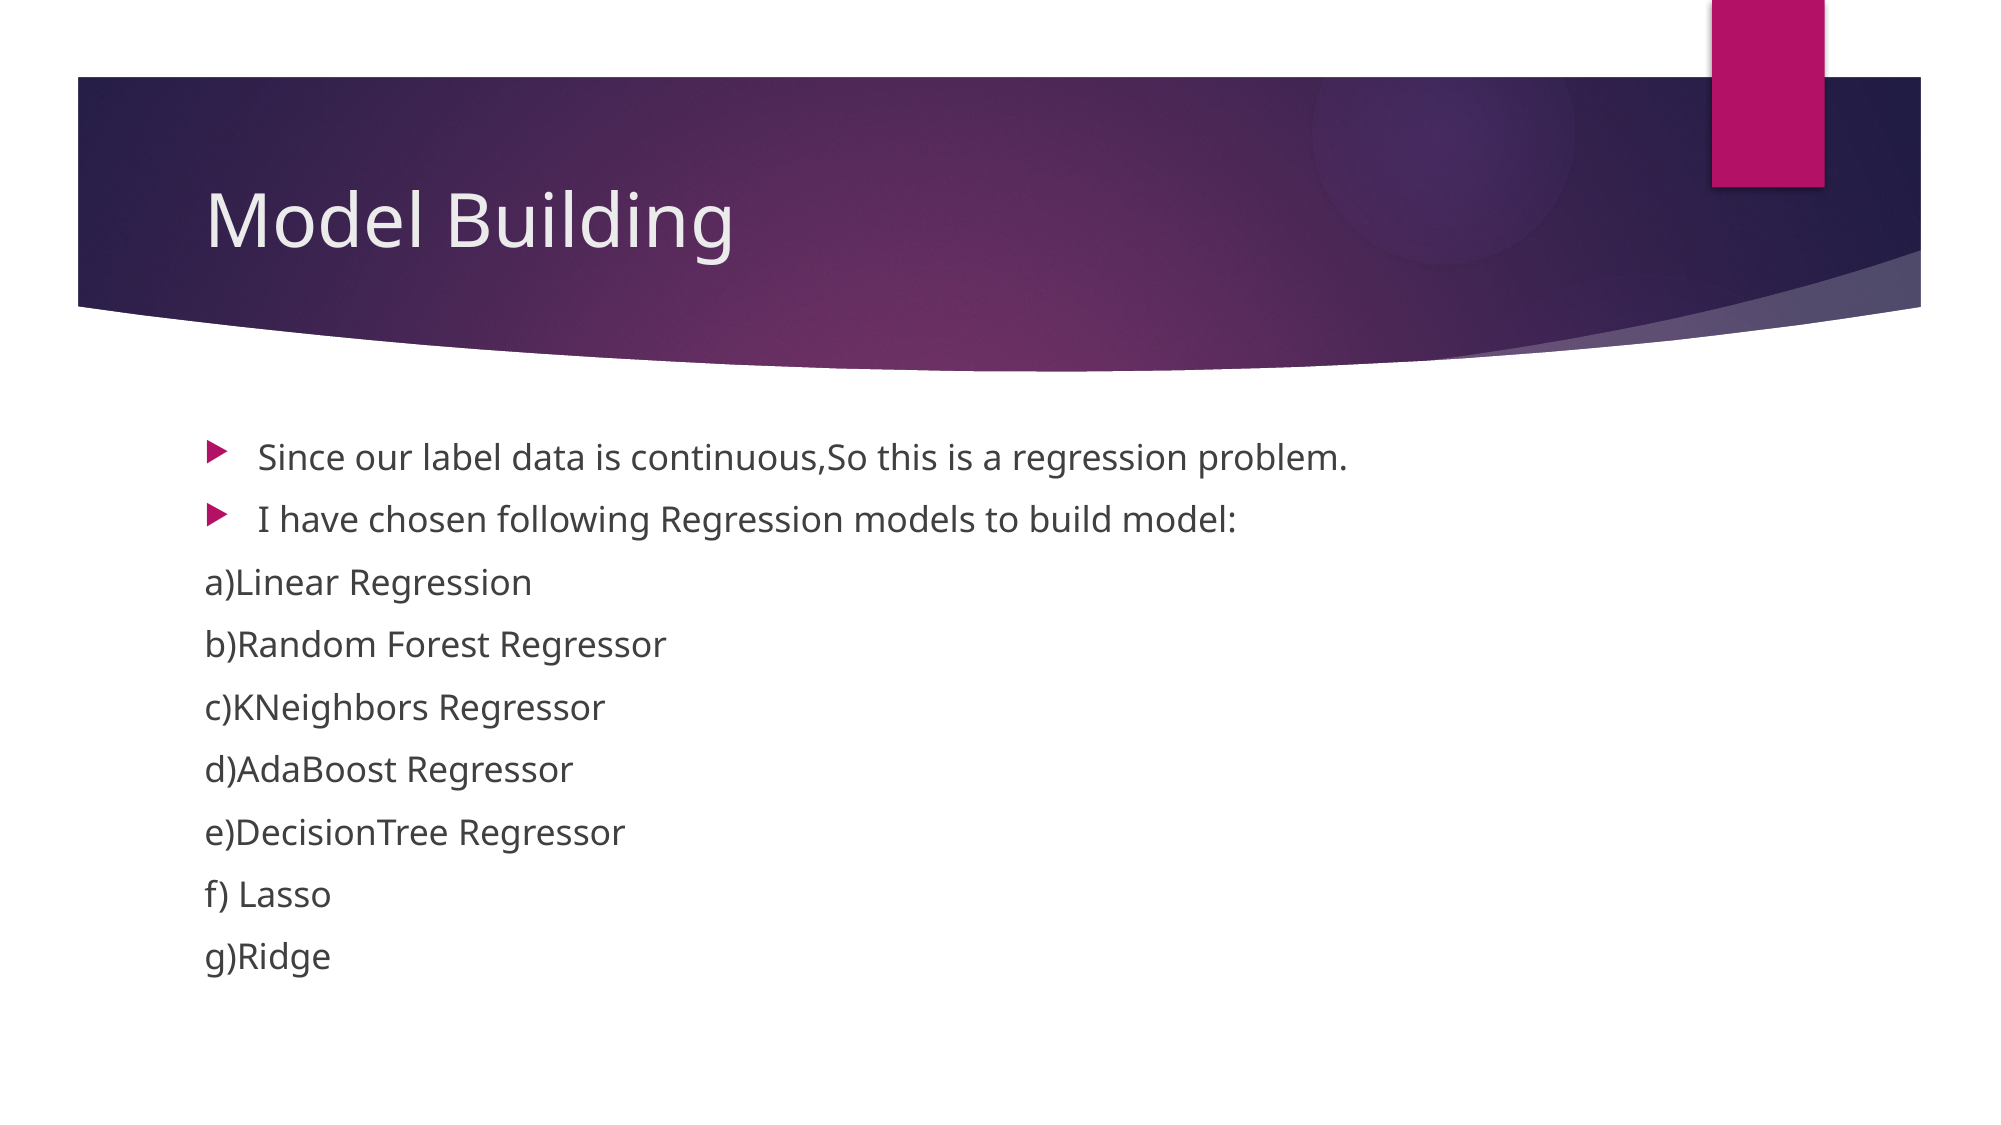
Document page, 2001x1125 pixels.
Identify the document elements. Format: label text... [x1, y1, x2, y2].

title Model Building [189, 159, 1627, 276]
list Since our label data is continuous,So this is a regression problem. I have chosen following Regression models to build model: a)Linear Regression b)Random Forest Regressor c)KNeighbors Regressor d)AdaBoost Regressor e)DecisionTree Regressor f) Lasso g)Ridge [189, 427, 1638, 988]
